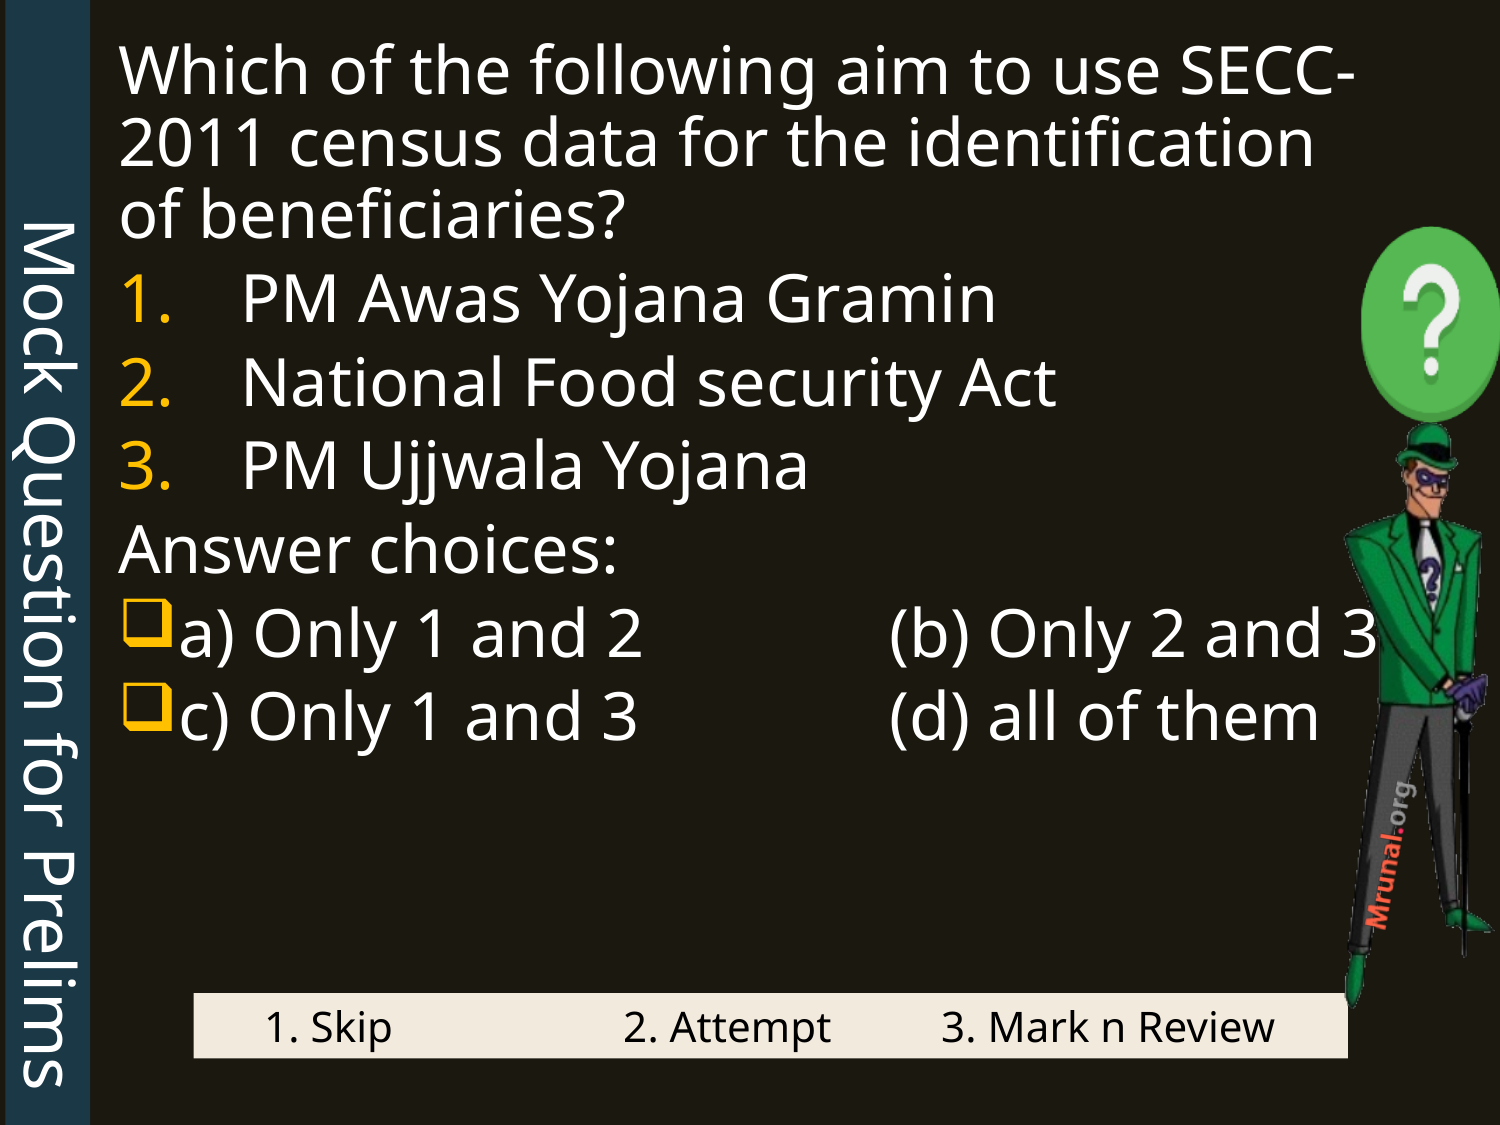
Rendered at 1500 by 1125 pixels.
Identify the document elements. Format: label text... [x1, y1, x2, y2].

list Which of the following aim to use SECC-2011 census data for the identification of beneficiaries? PM Awas Yojana Gramin National Food security Act PM Ujjwala Yojana Answer choices: a) Only 1 and 2 (b) Only 2 and 3 c) Only 1 and 3 (d) all of them [103, 29, 1397, 1014]
list Mock Question for Prelims [5, 0, 91, 1125]
picture [1397, 208, 1500, 1014]
